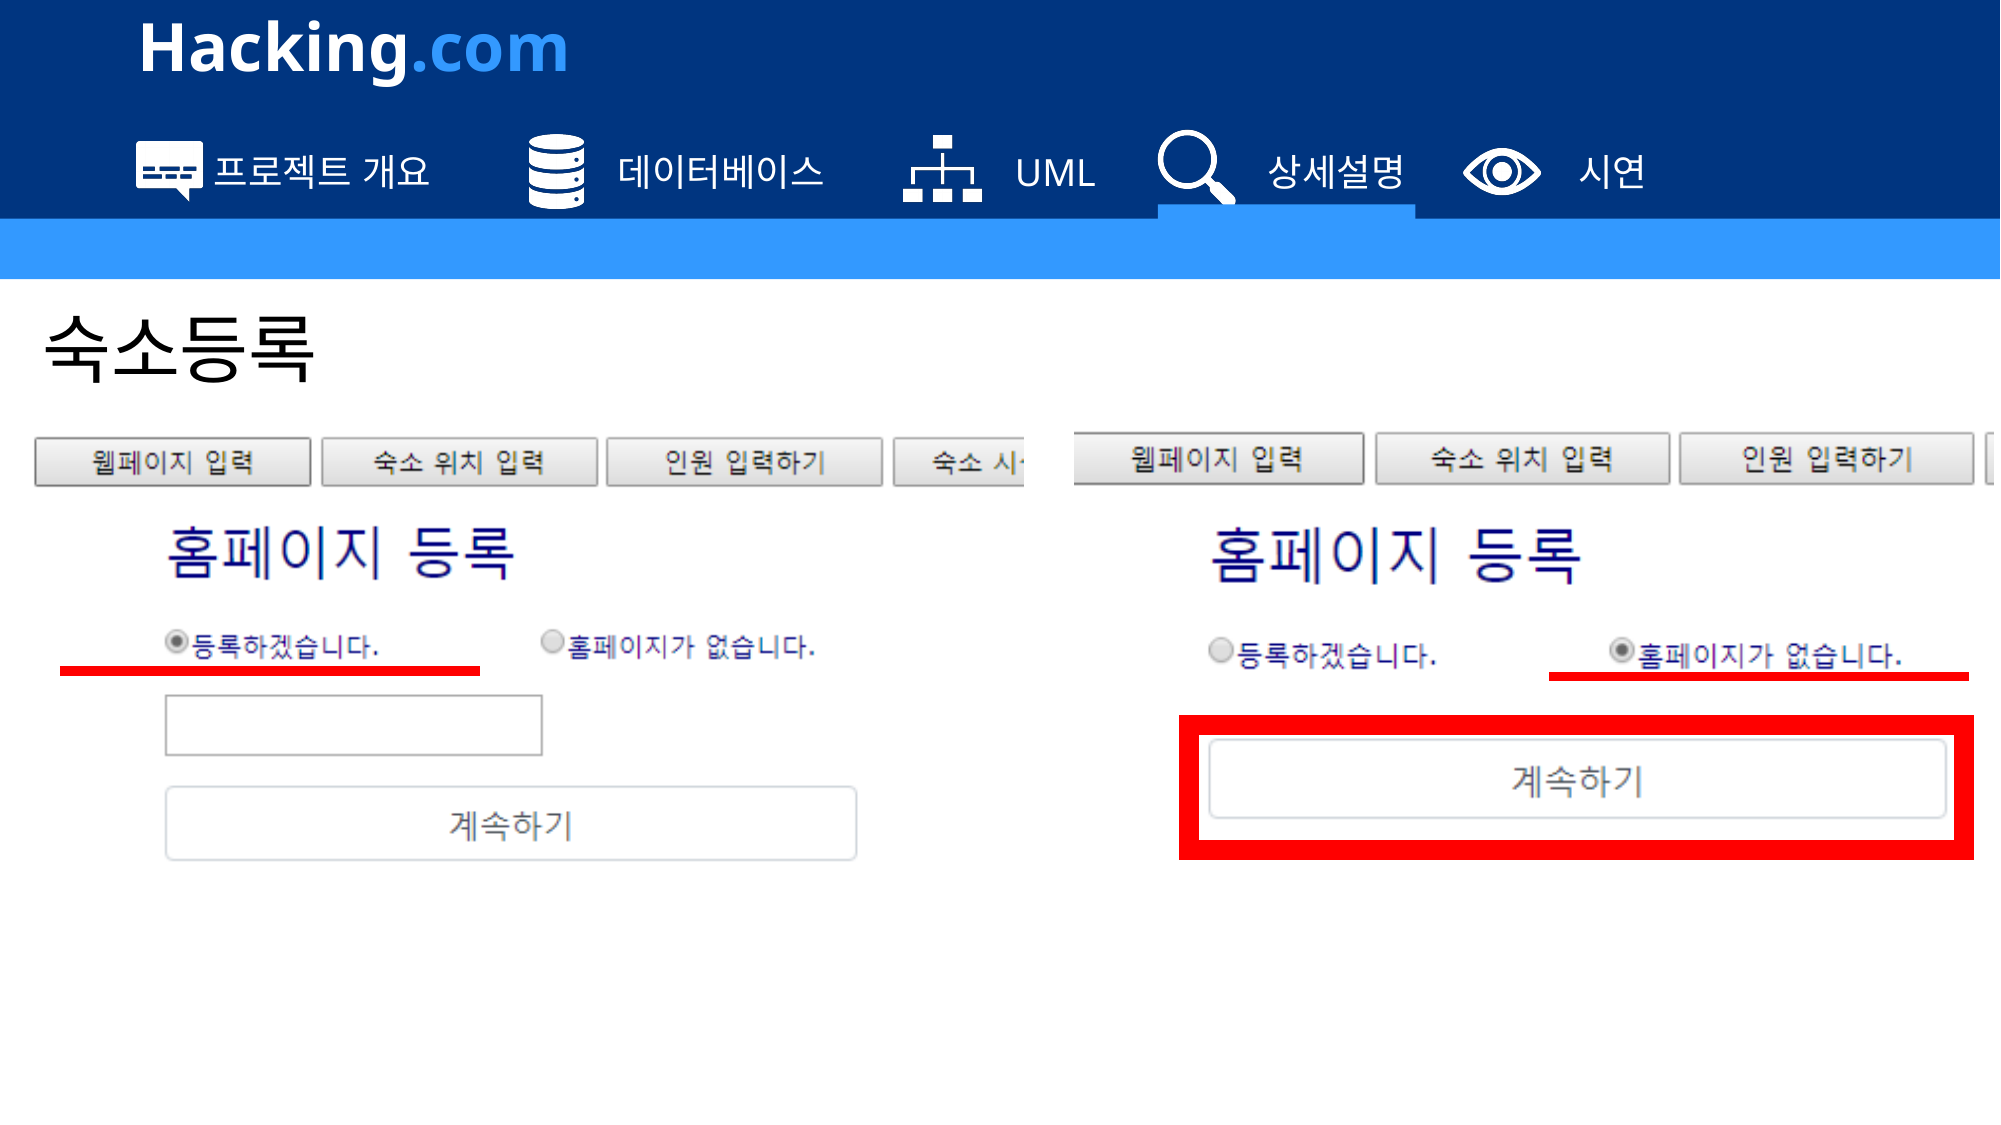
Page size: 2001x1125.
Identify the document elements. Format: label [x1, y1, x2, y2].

text_box [27, 295, 371, 401]
picture [27, 404, 1024, 907]
picture [0, 0, 2000, 219]
picture [1074, 420, 1995, 923]
text_box [0, 219, 2000, 280]
